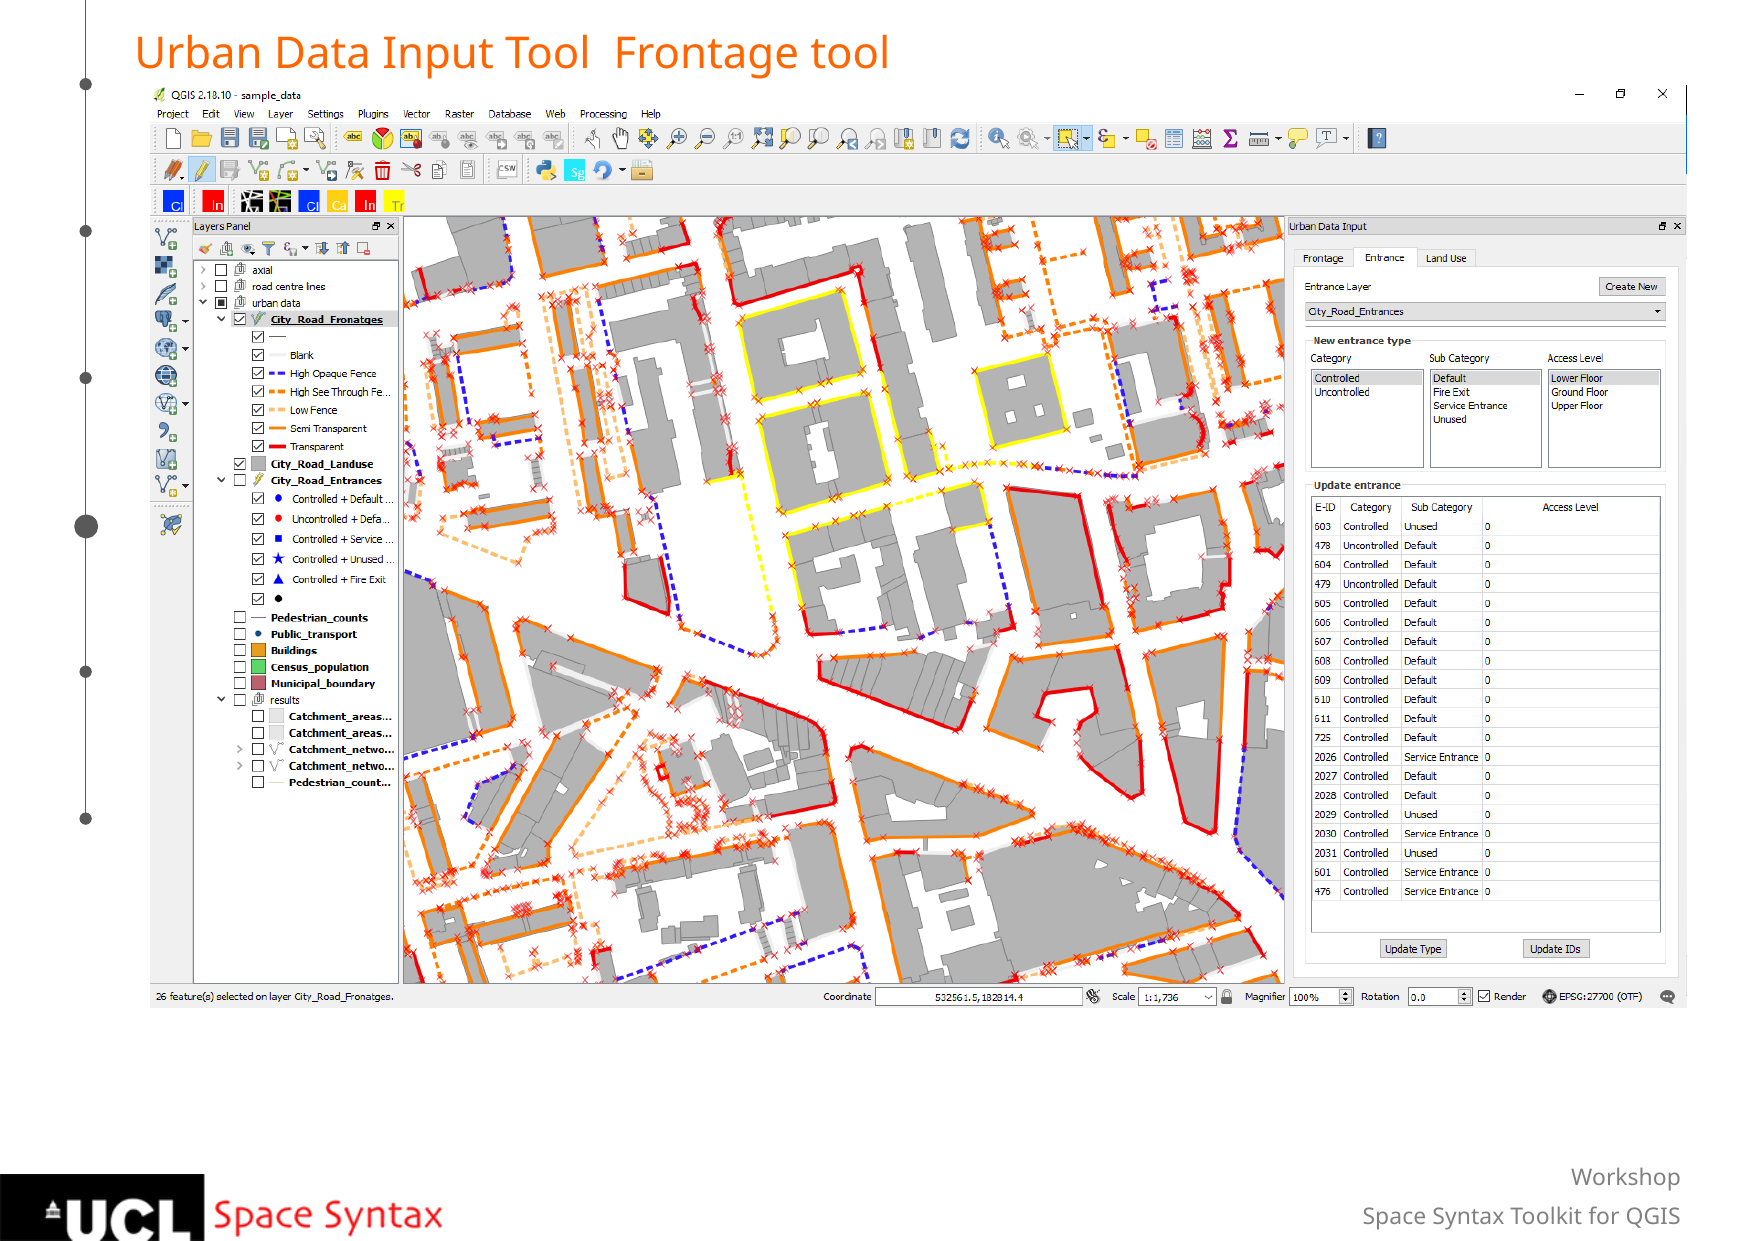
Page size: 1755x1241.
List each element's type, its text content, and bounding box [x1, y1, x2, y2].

picture [150, 85, 1688, 1008]
text_box Urban Data Input Tool Frontage tool [119, 17, 1175, 85]
picture [0, 1174, 528, 1241]
text_box [77, 517, 96, 536]
